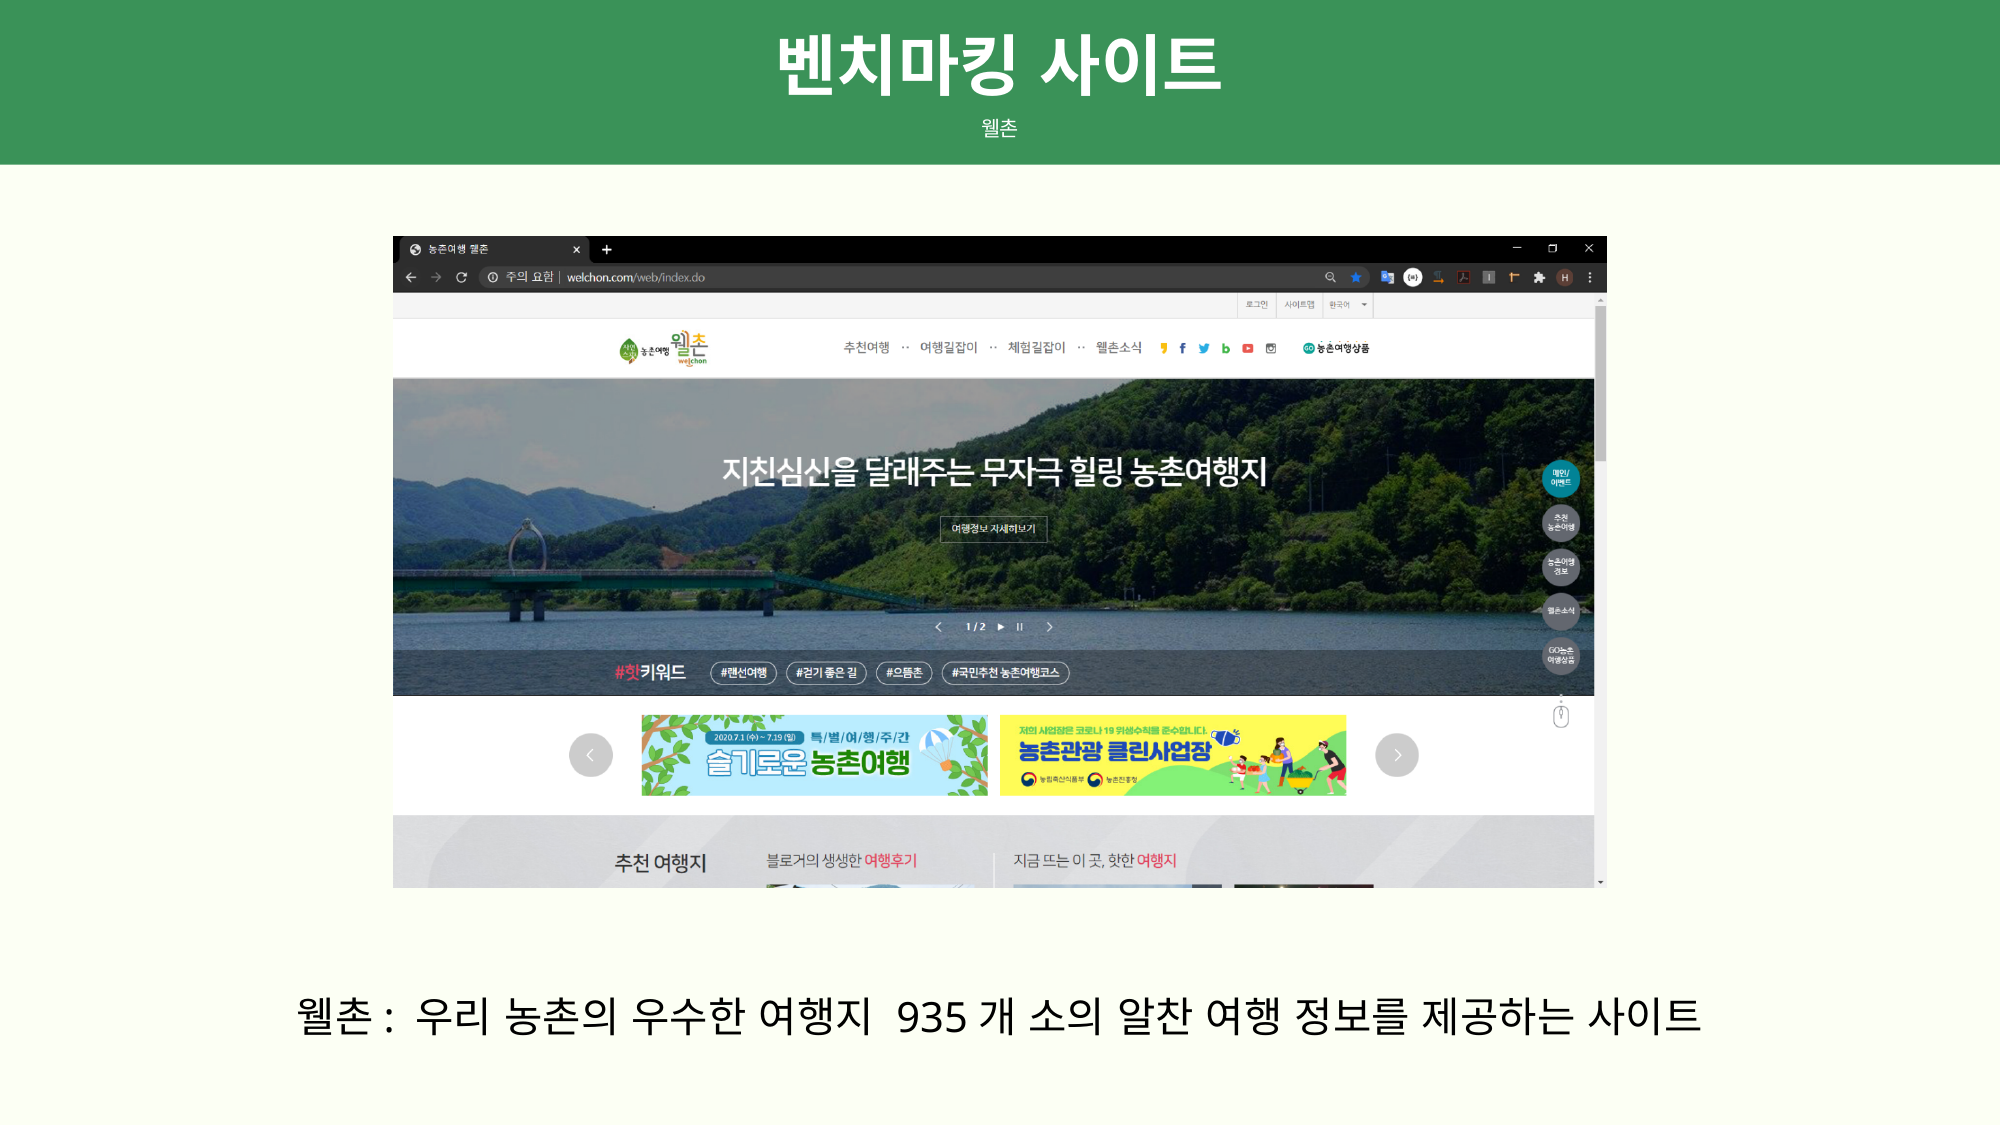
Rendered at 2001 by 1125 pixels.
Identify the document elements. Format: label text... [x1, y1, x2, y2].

text_box 웰촌: 우리 농촌의 우수한 여행지 935개 소의 알찬 여행 정보를 제공하는 사이트 [281, 983, 1718, 1049]
text_box 벤치마킹 사이트 웰촌 [0, 0, 2000, 166]
picture [393, 236, 1607, 888]
